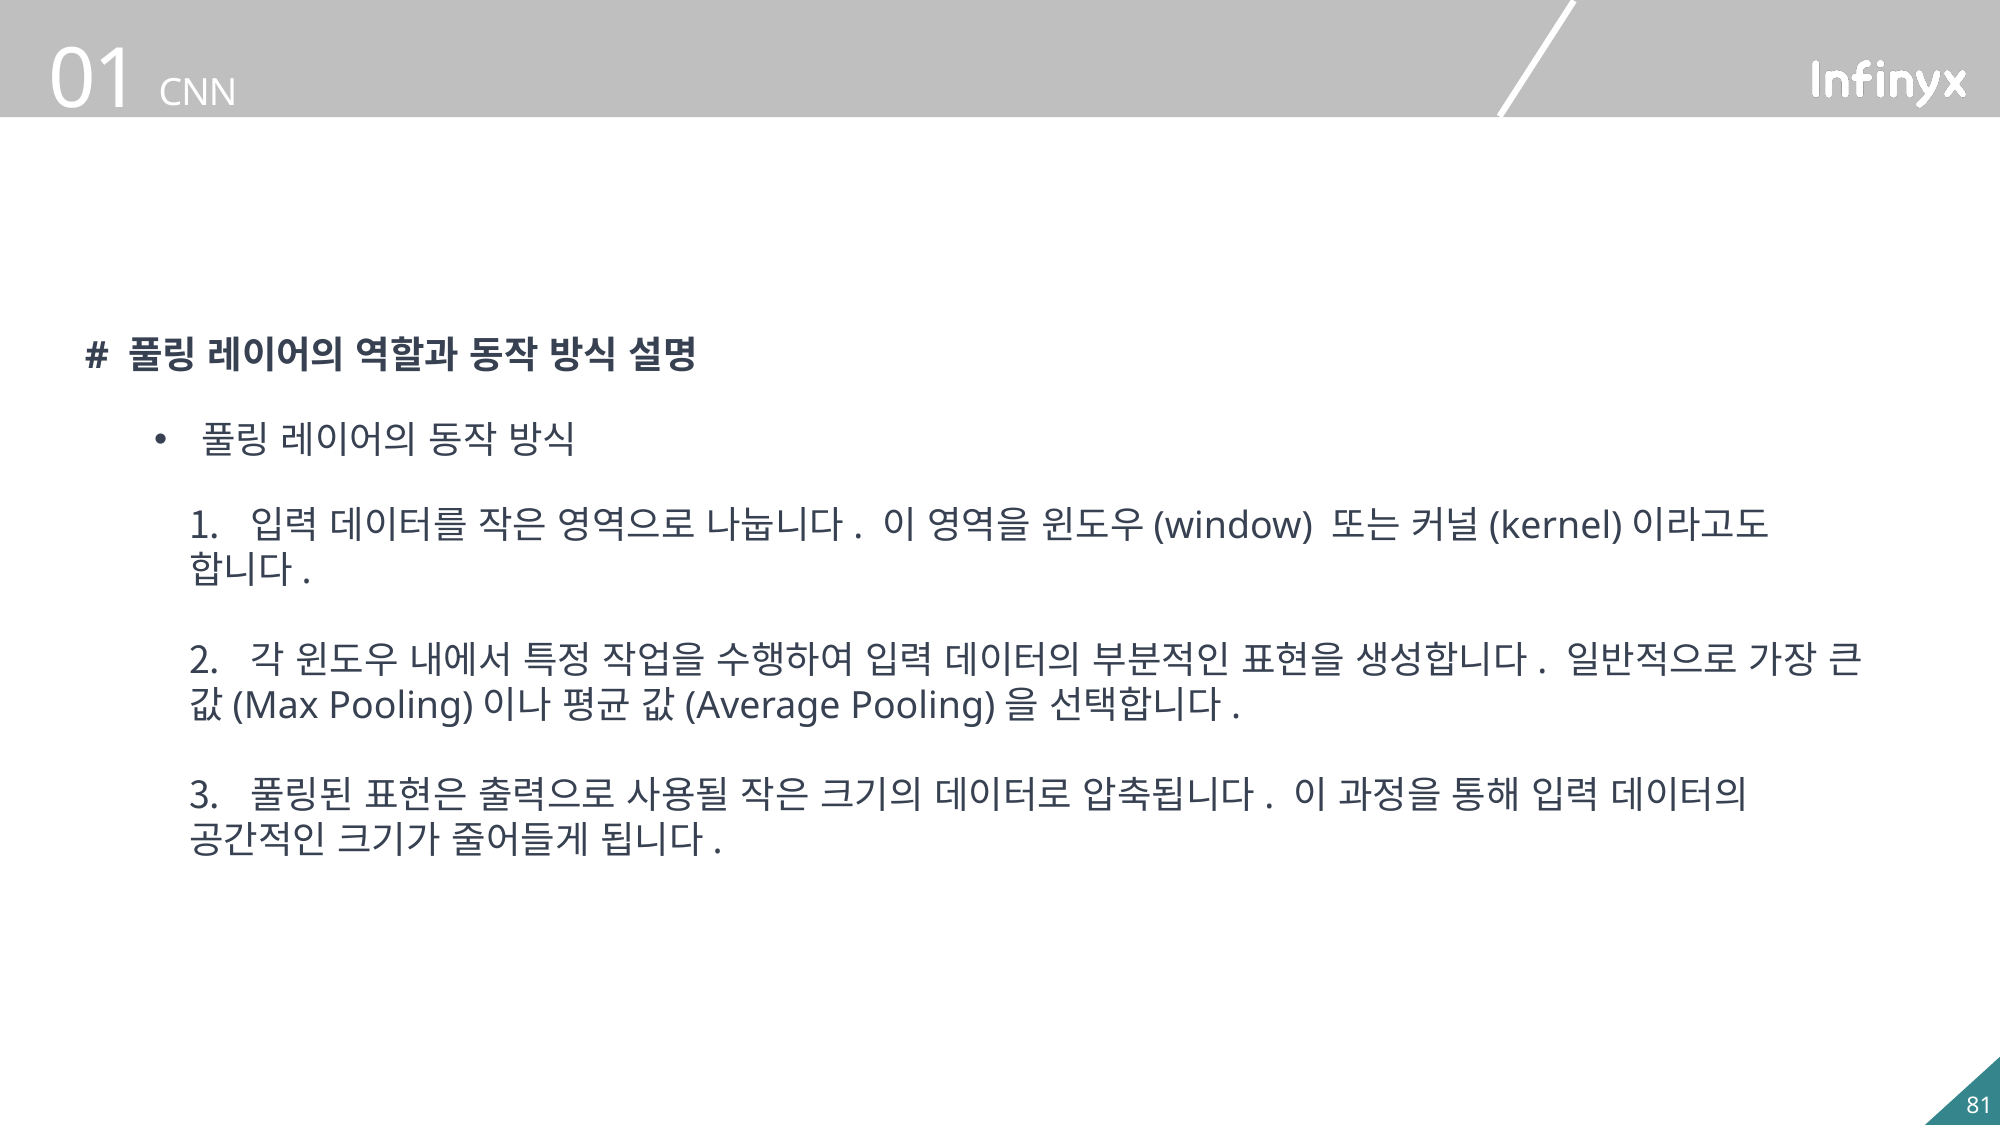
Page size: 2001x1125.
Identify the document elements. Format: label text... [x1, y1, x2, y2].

text_box # 풀링 레이어의 역할과 동작 방식 설명 [70, 323, 1919, 384]
text_box 풀링 레이어의 동작 방식 [139, 408, 1144, 469]
picture [1812, 60, 1966, 108]
text_box 입력 데이터를 작은 영역으로 나눕니다. 이 영역을 윈도우(window) 또는 커널(kernel)이라고도 합니다. 각 윈도우 내에서 특정 작업을 수행하여 입력 데이터의 부분적인 표현을 생성합니다. 일반적으로 가장 큰 값(Max Pooling)이나 평균 값(Average Pooling)을 선택합니다. 풀링된 표현은 출력으로 사용될 작은 크기의 데이터로 압축됩니다. 이 과정을 통해 입력 데이터의 공간적인 크기가 줄어들게 됩니다. [174, 493, 1884, 869]
